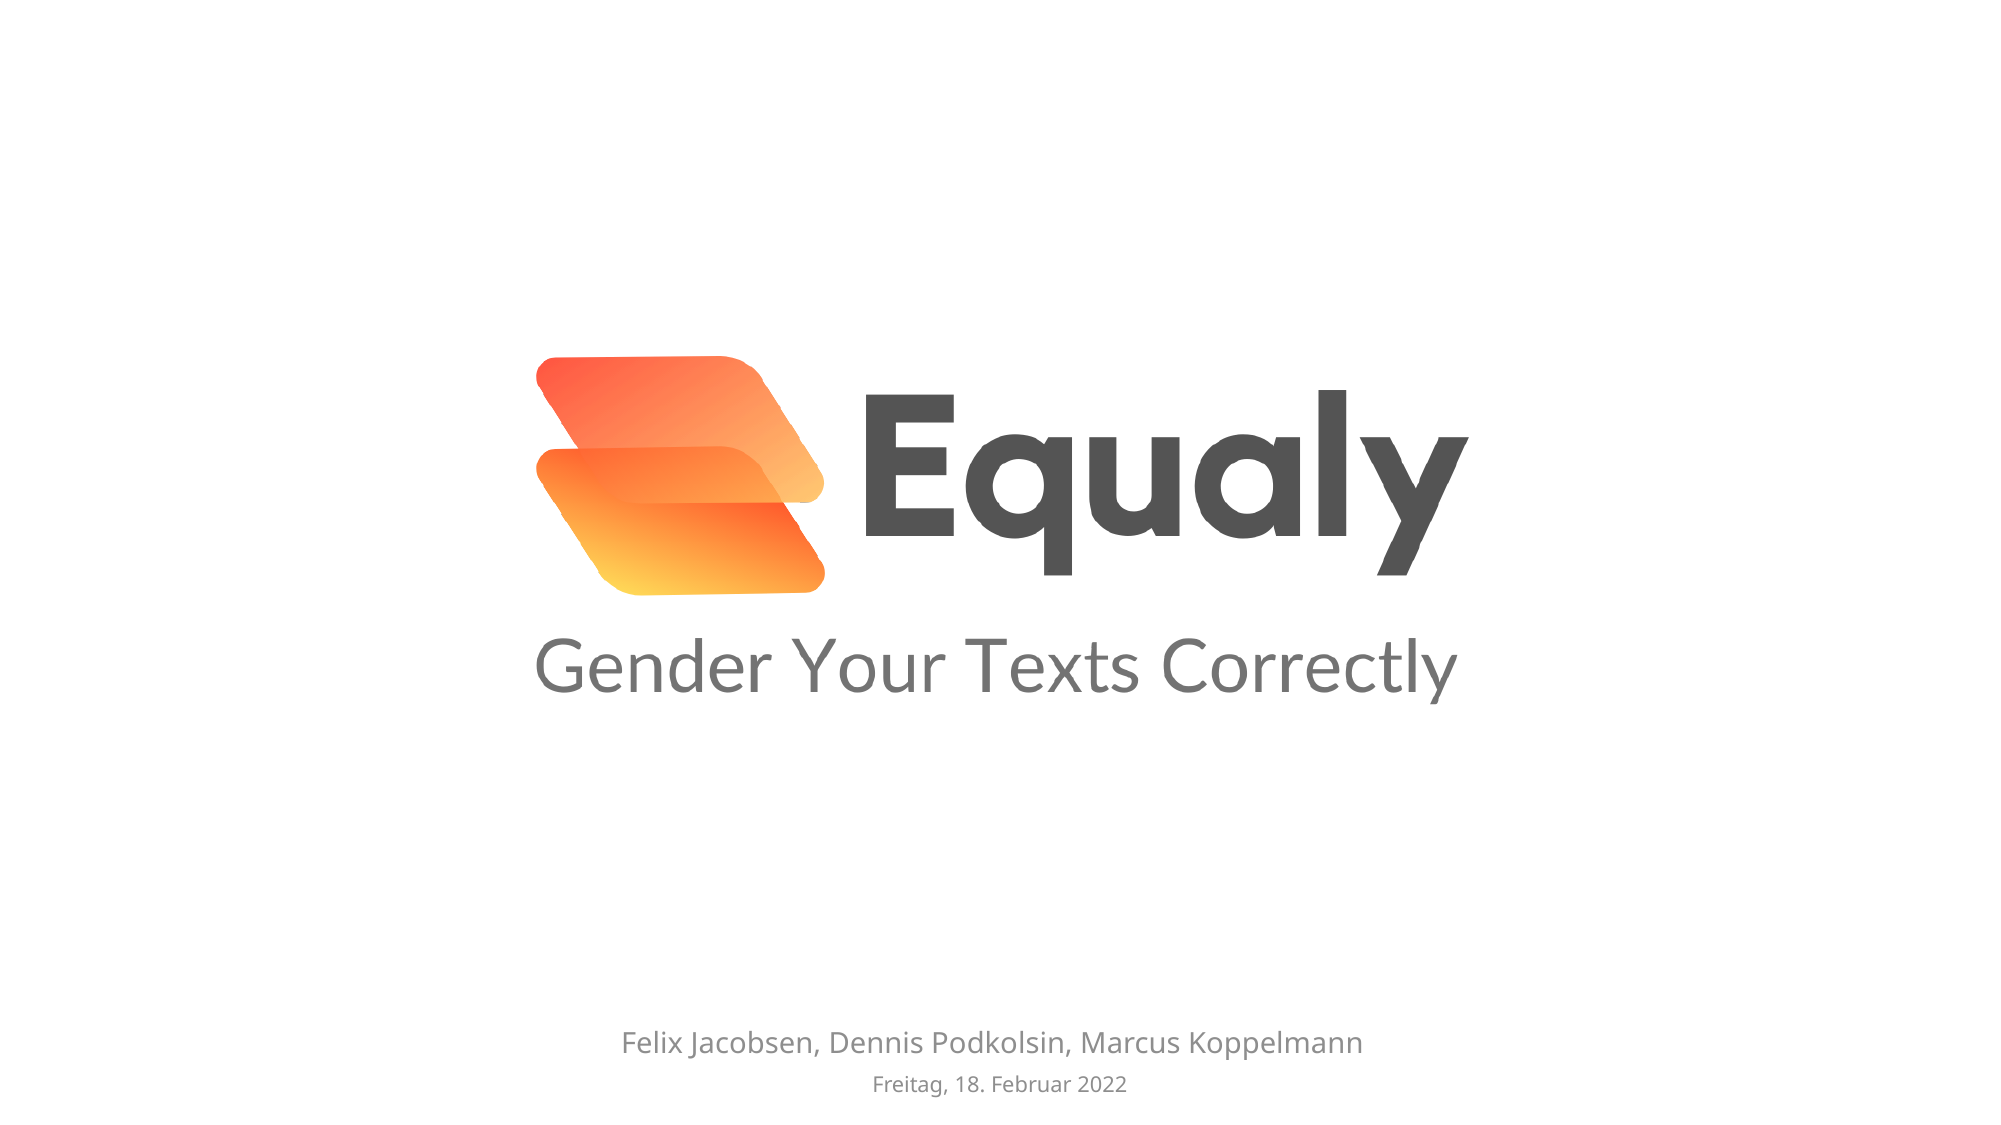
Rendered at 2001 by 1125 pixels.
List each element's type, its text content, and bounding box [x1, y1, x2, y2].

text_box Freitag, 18. Februar 2022 [0, 1063, 2000, 1105]
picture [507, 328, 1493, 716]
text_box Felix Jacobsen, Dennis Podkolsin, Marcus Koppelmann [0, 1006, 2000, 1059]
